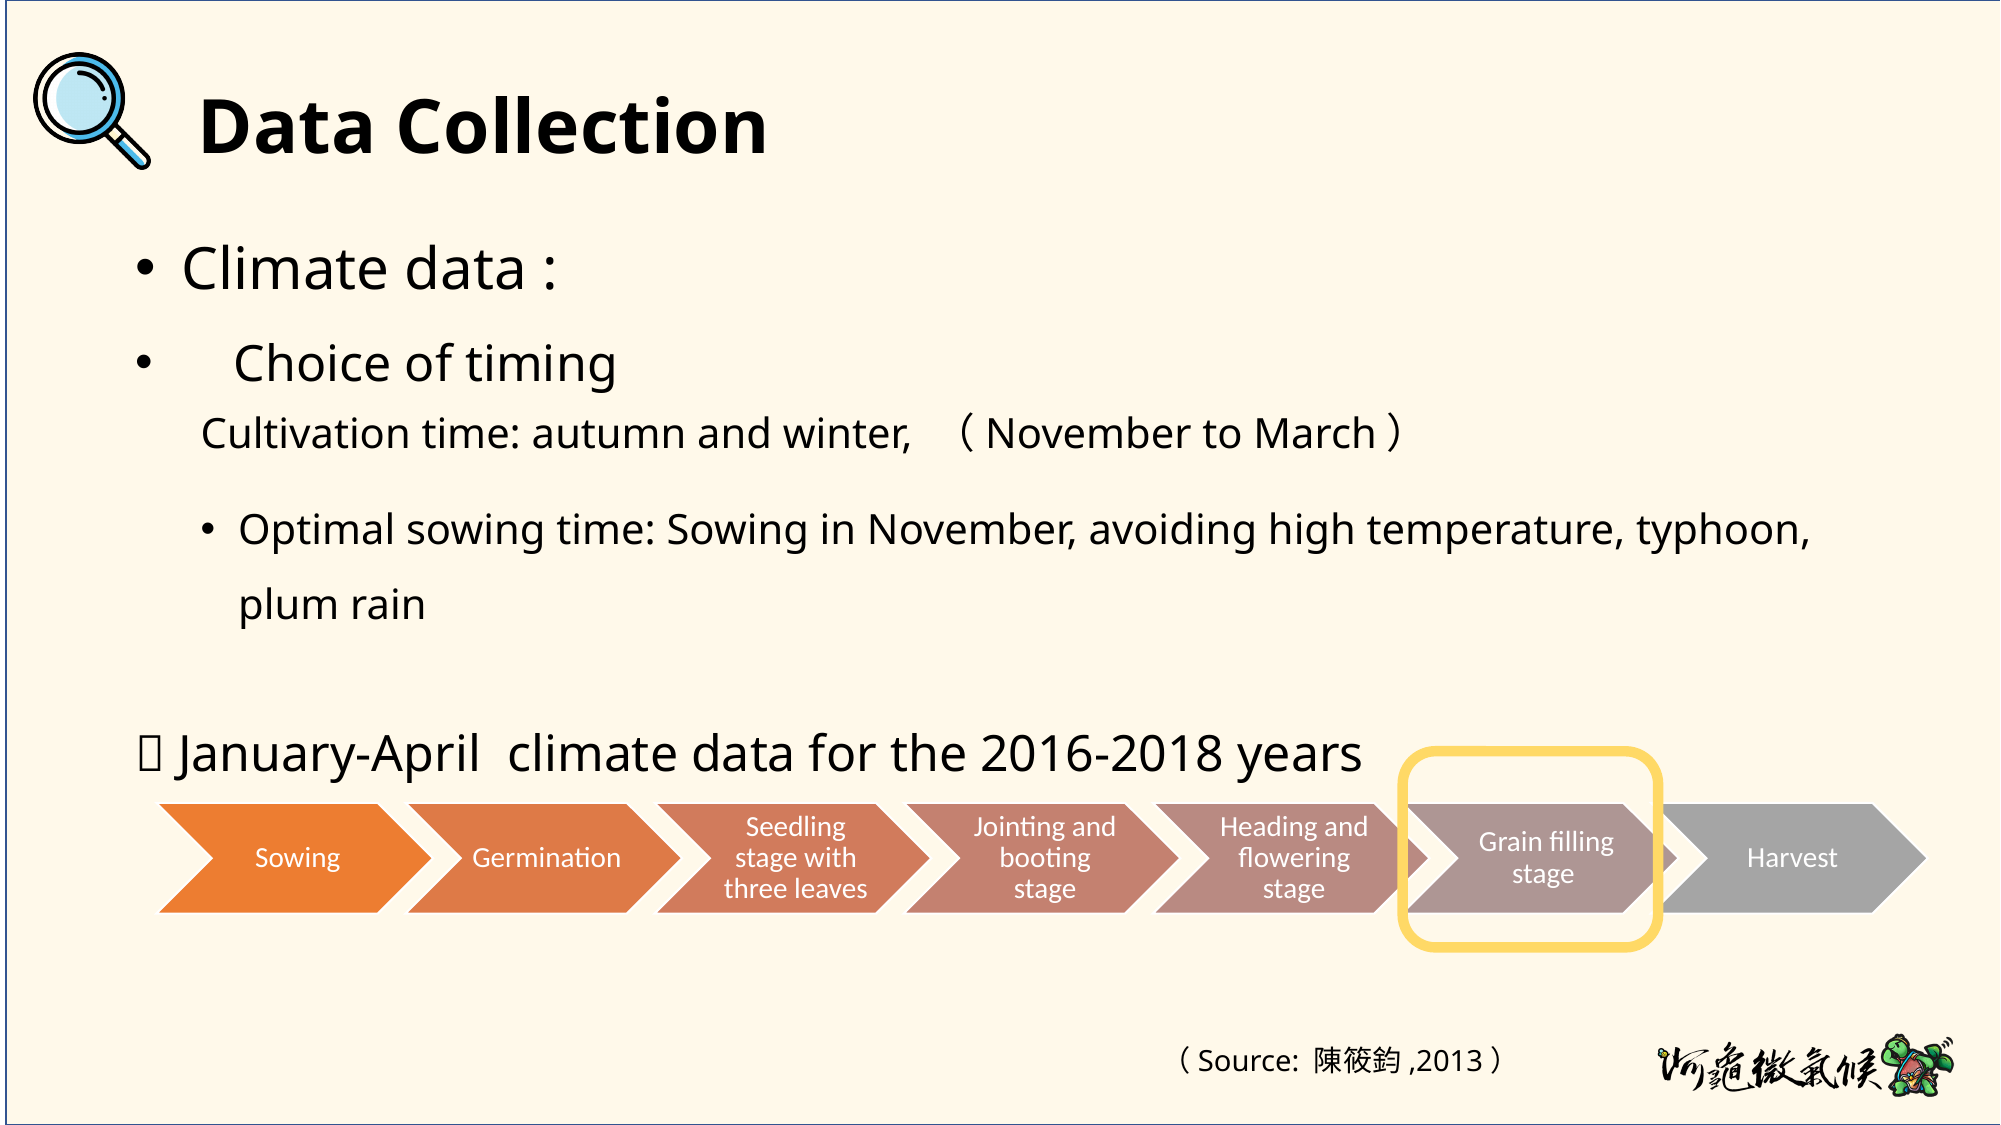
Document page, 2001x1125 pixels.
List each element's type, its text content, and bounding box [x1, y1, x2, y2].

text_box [156, 401, 1928, 1125]
text_box [5, 0, 2000, 1125]
title Data Collection [182, 55, 1908, 189]
text_box Climate data : Choice of timing  January-April climate data for the 2016-2018 years [120, 189, 1976, 879]
picture [1928, 1032, 1960, 1098]
picture [33, 52, 151, 170]
